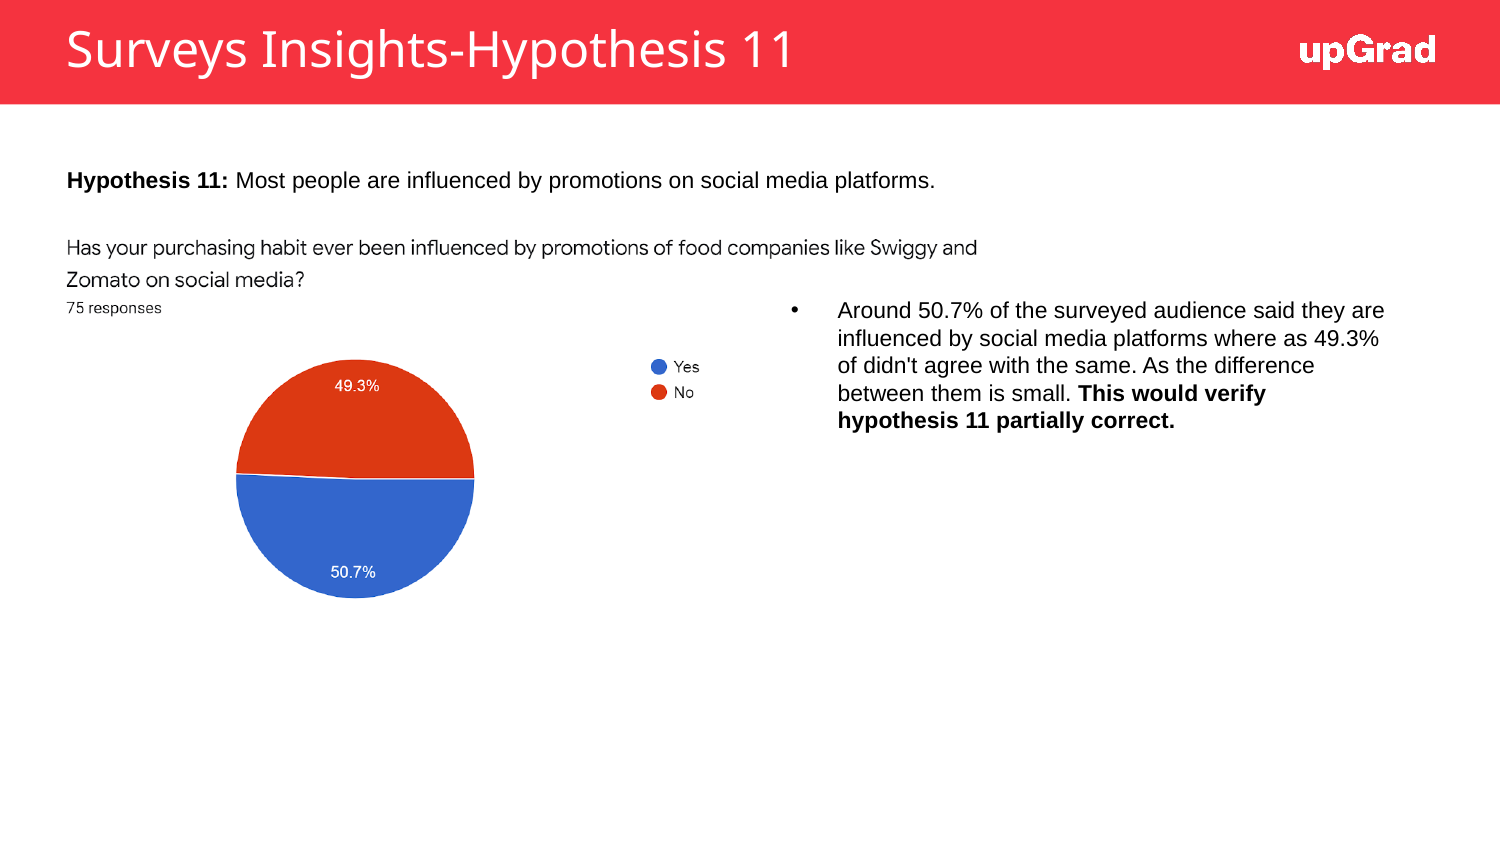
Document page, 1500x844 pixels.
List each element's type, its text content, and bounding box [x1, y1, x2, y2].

picture [1300, 34, 1435, 70]
text_box Around 50.7% of the surveyed audience said they are influenced by social media platforms where as 49.3% of didn't agree with the same. As the difference between them is small. This would verify hypothesis 11 partially correct. [989, 288, 1405, 441]
title Surveys Insights-Hypothesis 11 [51, 20, 1240, 83]
text_box Hypothesis 11: Most people are influenced by promotions on social media platforms. [51, 150, 1482, 800]
picture [63, 228, 985, 606]
